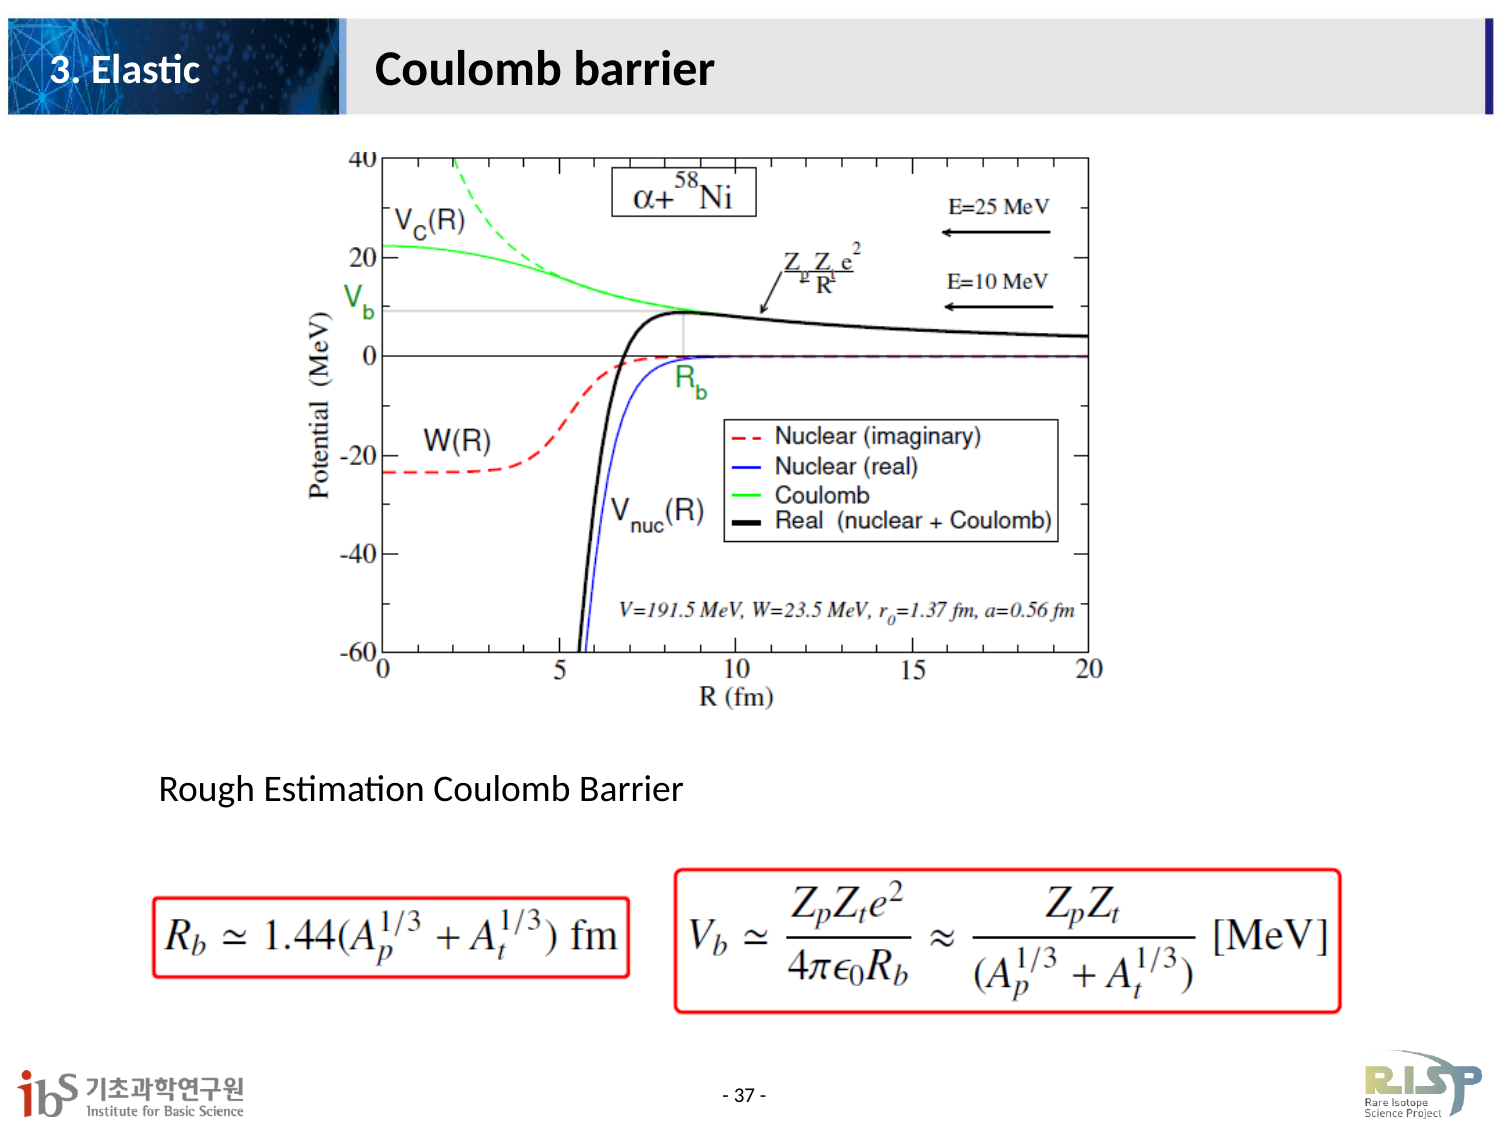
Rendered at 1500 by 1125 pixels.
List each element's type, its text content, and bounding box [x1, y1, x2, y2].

picture [2, 10, 1500, 130]
text_box Rough Estimation Coulomb Barrier [143, 756, 700, 816]
picture [1364, 1049, 1482, 1119]
picture [140, 845, 1369, 1033]
picture [289, 152, 1117, 728]
picture [17, 1070, 243, 1117]
